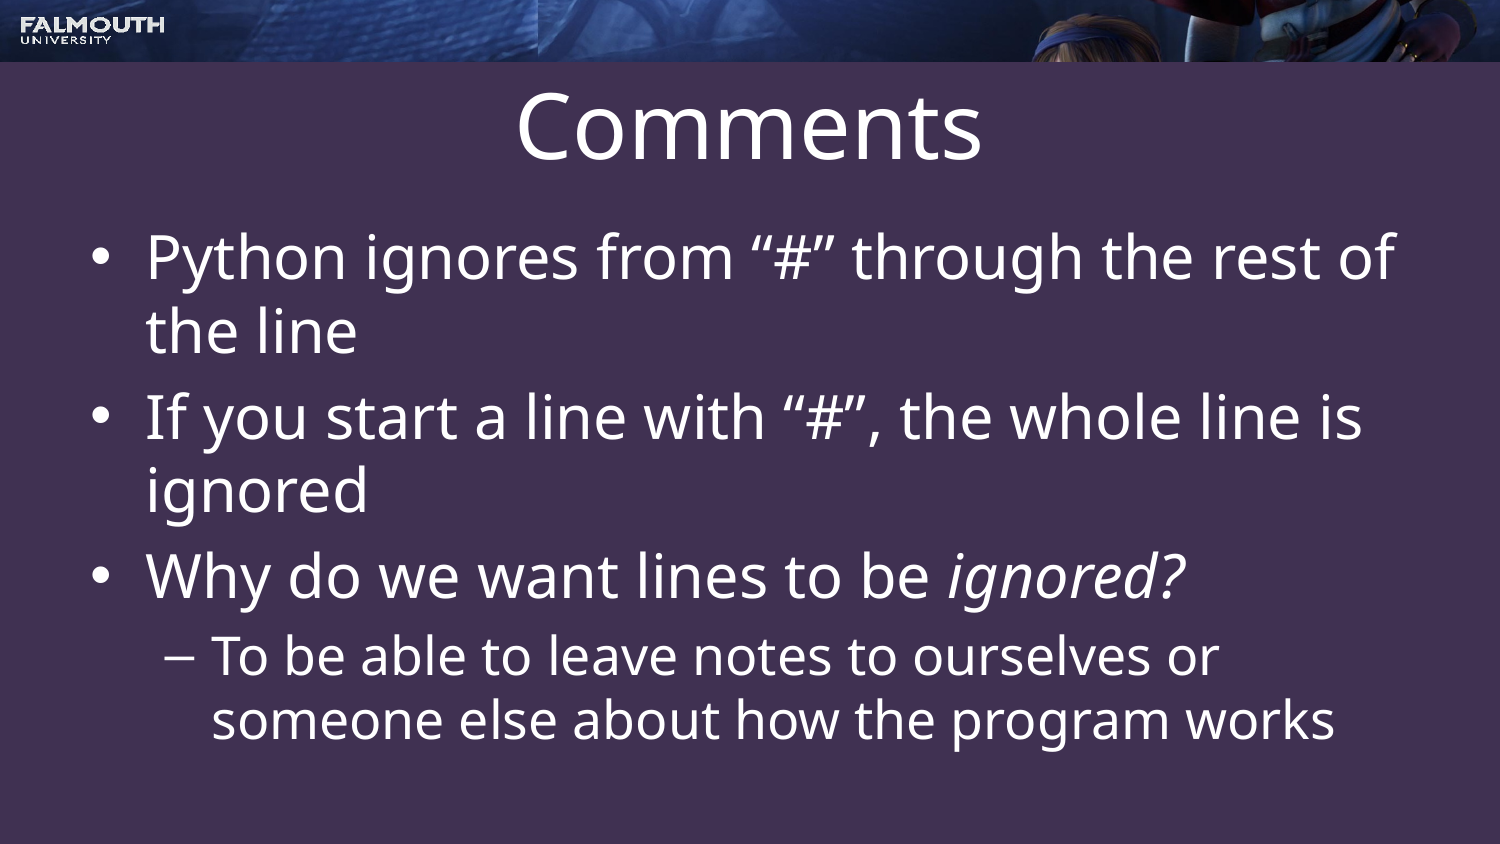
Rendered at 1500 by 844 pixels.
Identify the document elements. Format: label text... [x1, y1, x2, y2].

picture [0, 0, 1500, 62]
list Python ignores from “#” through the rest of the line If you start a line with “#”, the whole line is ignored Why do we want lines to be ignored? To be able to leave notes to ourselves or someone else about how the program works [75, 210, 1425, 768]
title Comments [75, 52, 1425, 194]
